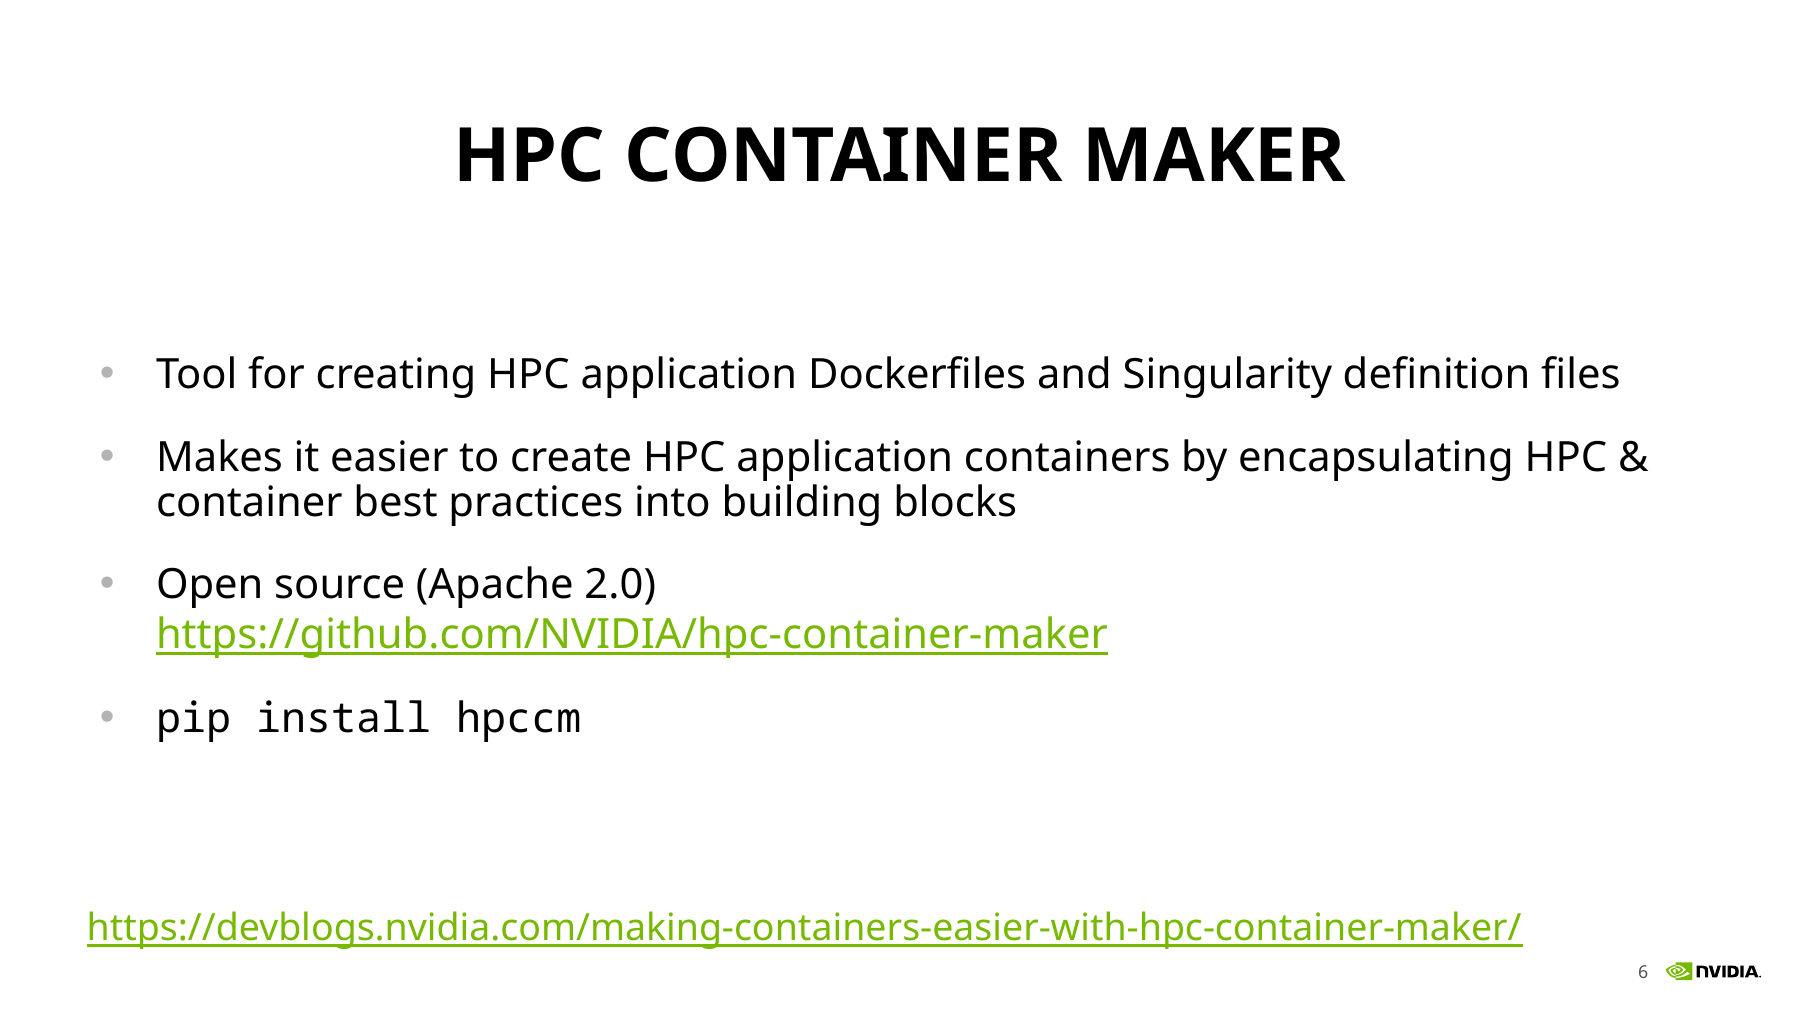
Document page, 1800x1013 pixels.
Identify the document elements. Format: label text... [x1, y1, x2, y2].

text_box https://devblogs.nvidia.com/making-containers-easier-with-hpc-container-maker/ [70, 895, 1539, 959]
list Tool for creating HPC application Dockerfiles and Singularity definition files Makes it easier to create HPC application containers by encapsulating HPC & container best practices into building blocks Open source (Apache 2.0) https://github.com/NVIDIA/hpc-container-maker pip install hpccm [84, 344, 1717, 956]
title HPC Container maker [81, 108, 1719, 206]
